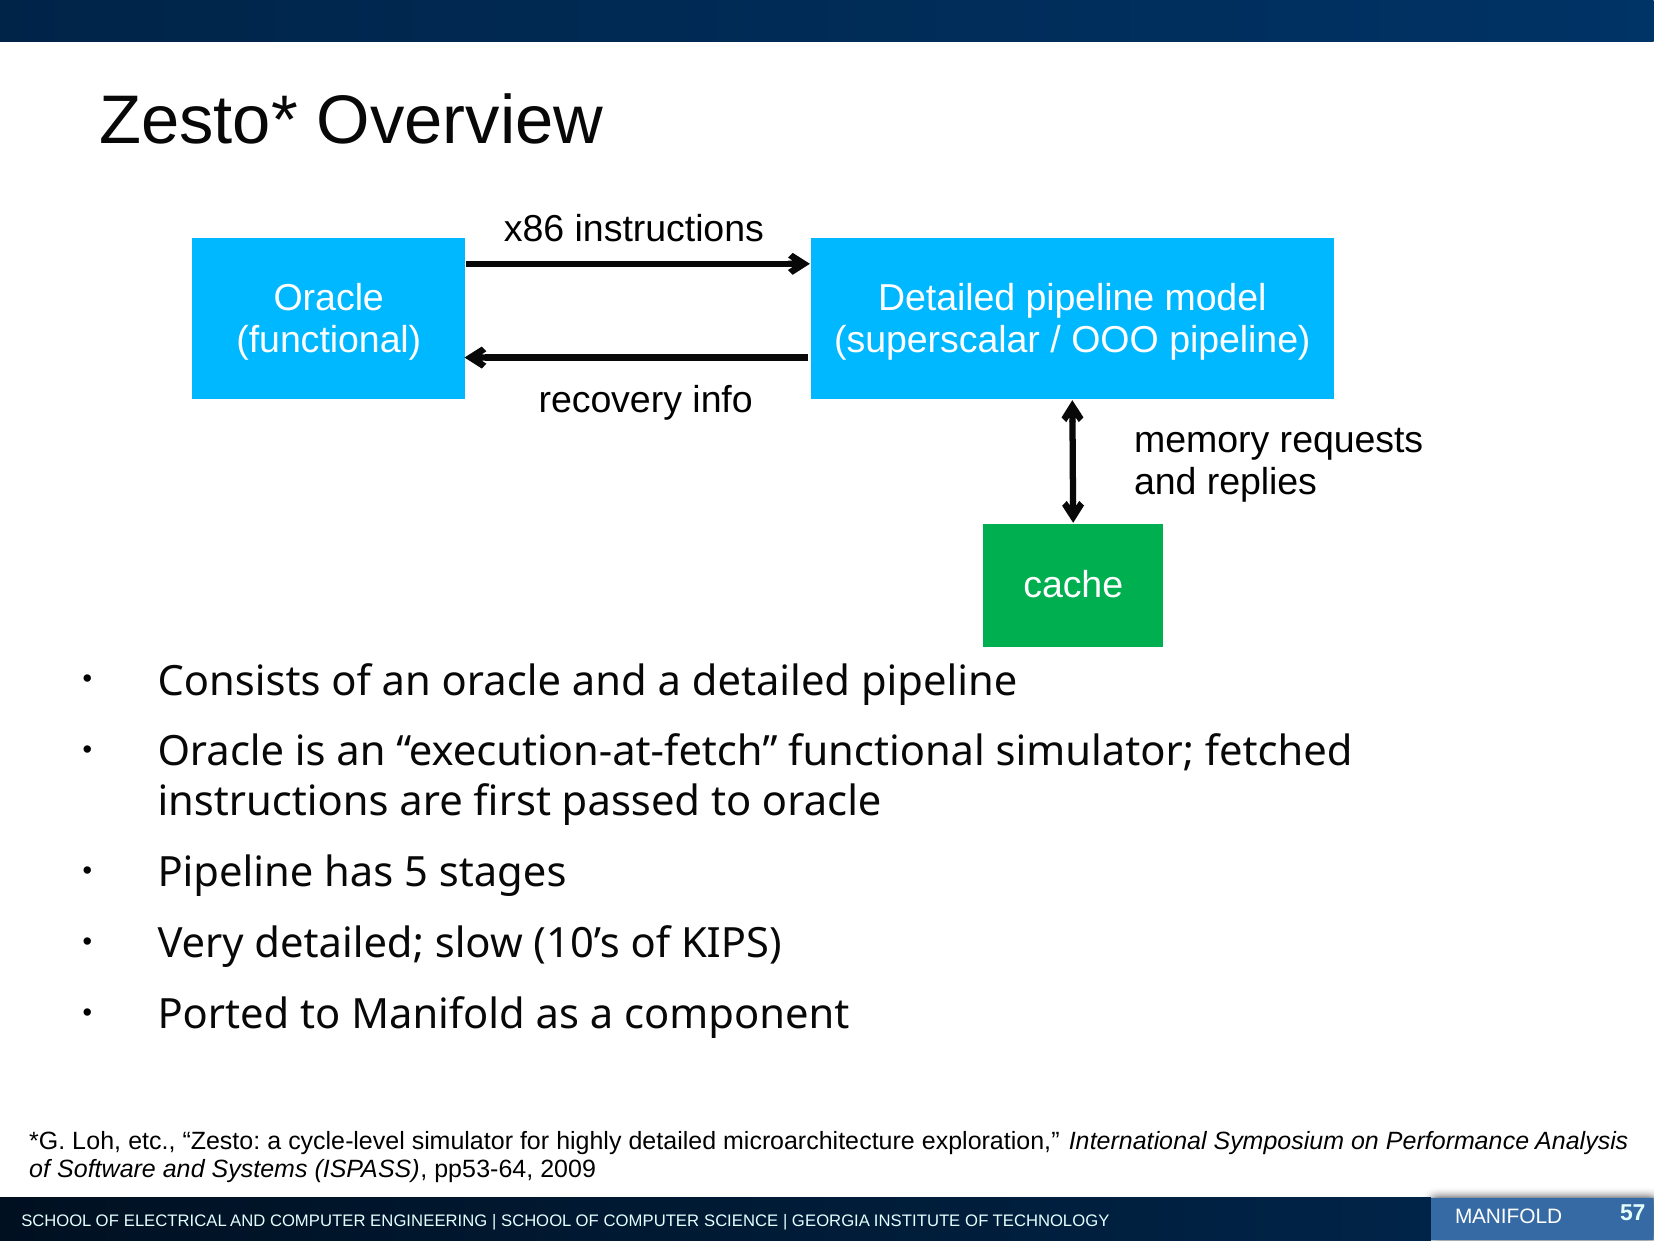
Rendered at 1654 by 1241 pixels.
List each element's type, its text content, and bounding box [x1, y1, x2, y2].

list Consists of an oracle and a detailed pipeline Oracle is an “execution-at-fetch” functional simulator; fetched instructions are first passed to oracle Pipeline has 5 stages Very detailed; slow (10’s of KIPS) Ported to Manifold as a component [65, 644, 1555, 996]
title Zesto* Overview [82, 49, 1571, 183]
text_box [190, 200, 1441, 648]
slide_number 57 [1580, 1191, 1646, 1231]
text_box *G. Loh, etc., “Zesto: a cycle-level simulator for highly detailed microarchitecture exploration,” International Symposium on Performance Analysis of Software and Systems (ISPASS), pp53-64, 2009 [14, 1119, 1654, 1191]
